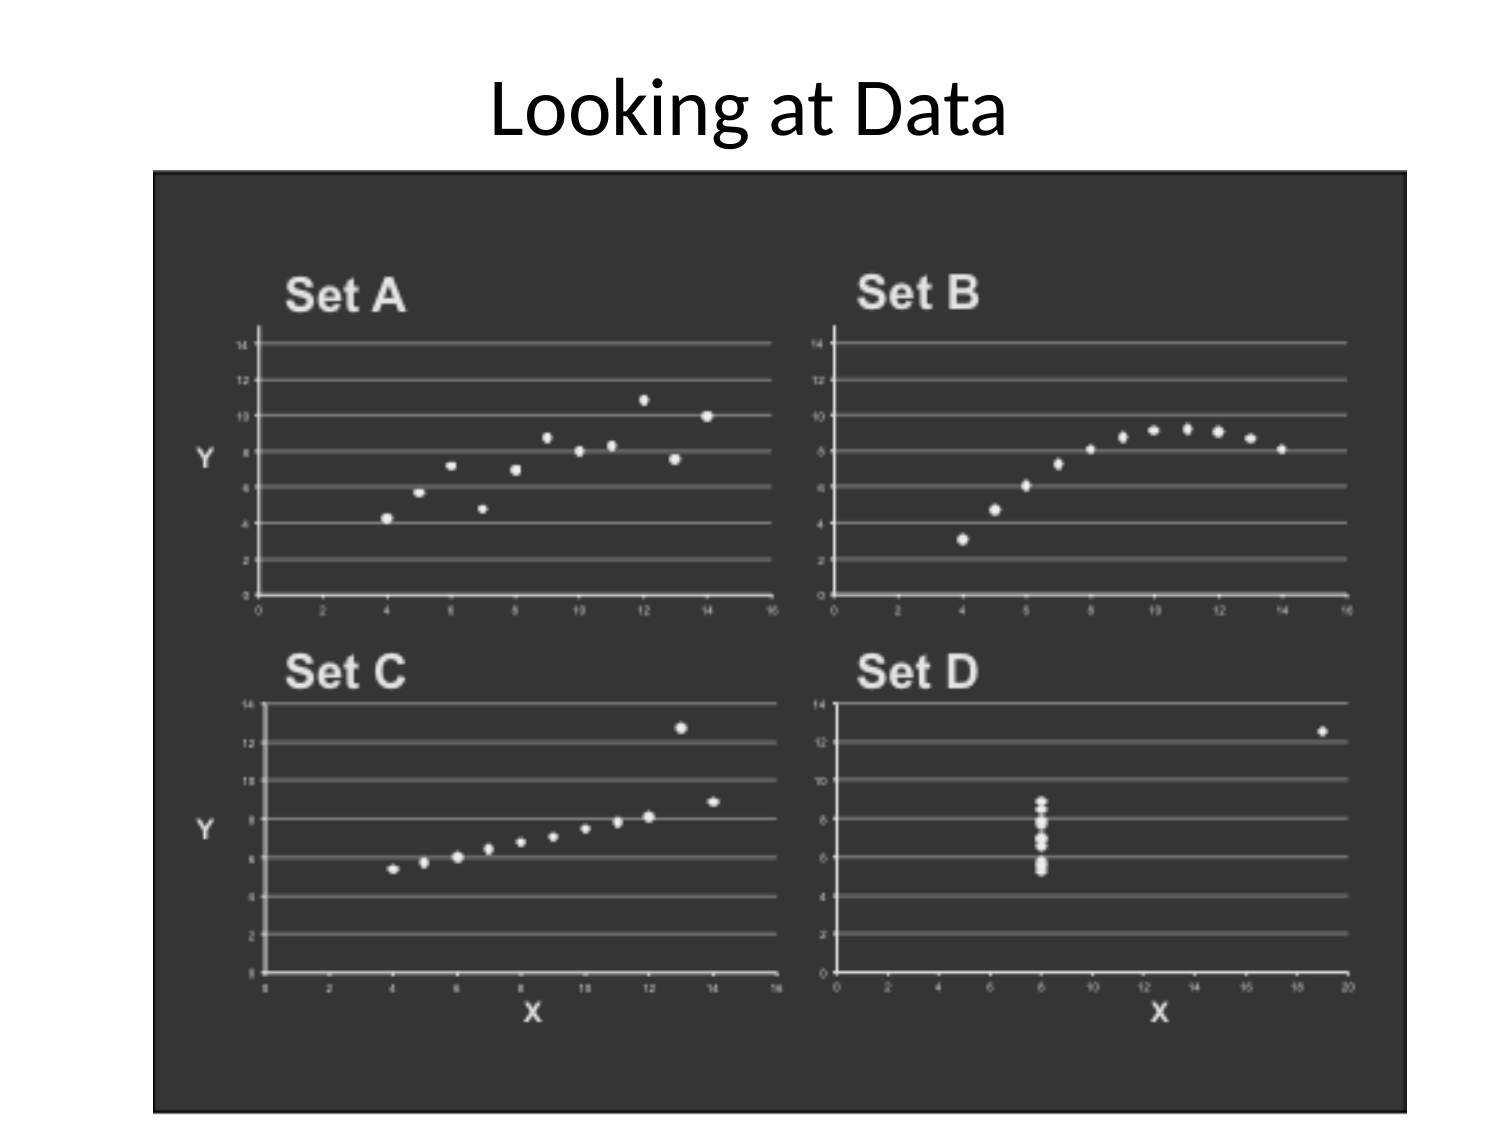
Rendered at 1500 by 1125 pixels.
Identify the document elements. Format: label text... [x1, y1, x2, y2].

picture [153, 169, 1407, 1117]
title Looking at Data [75, 45, 1425, 160]
